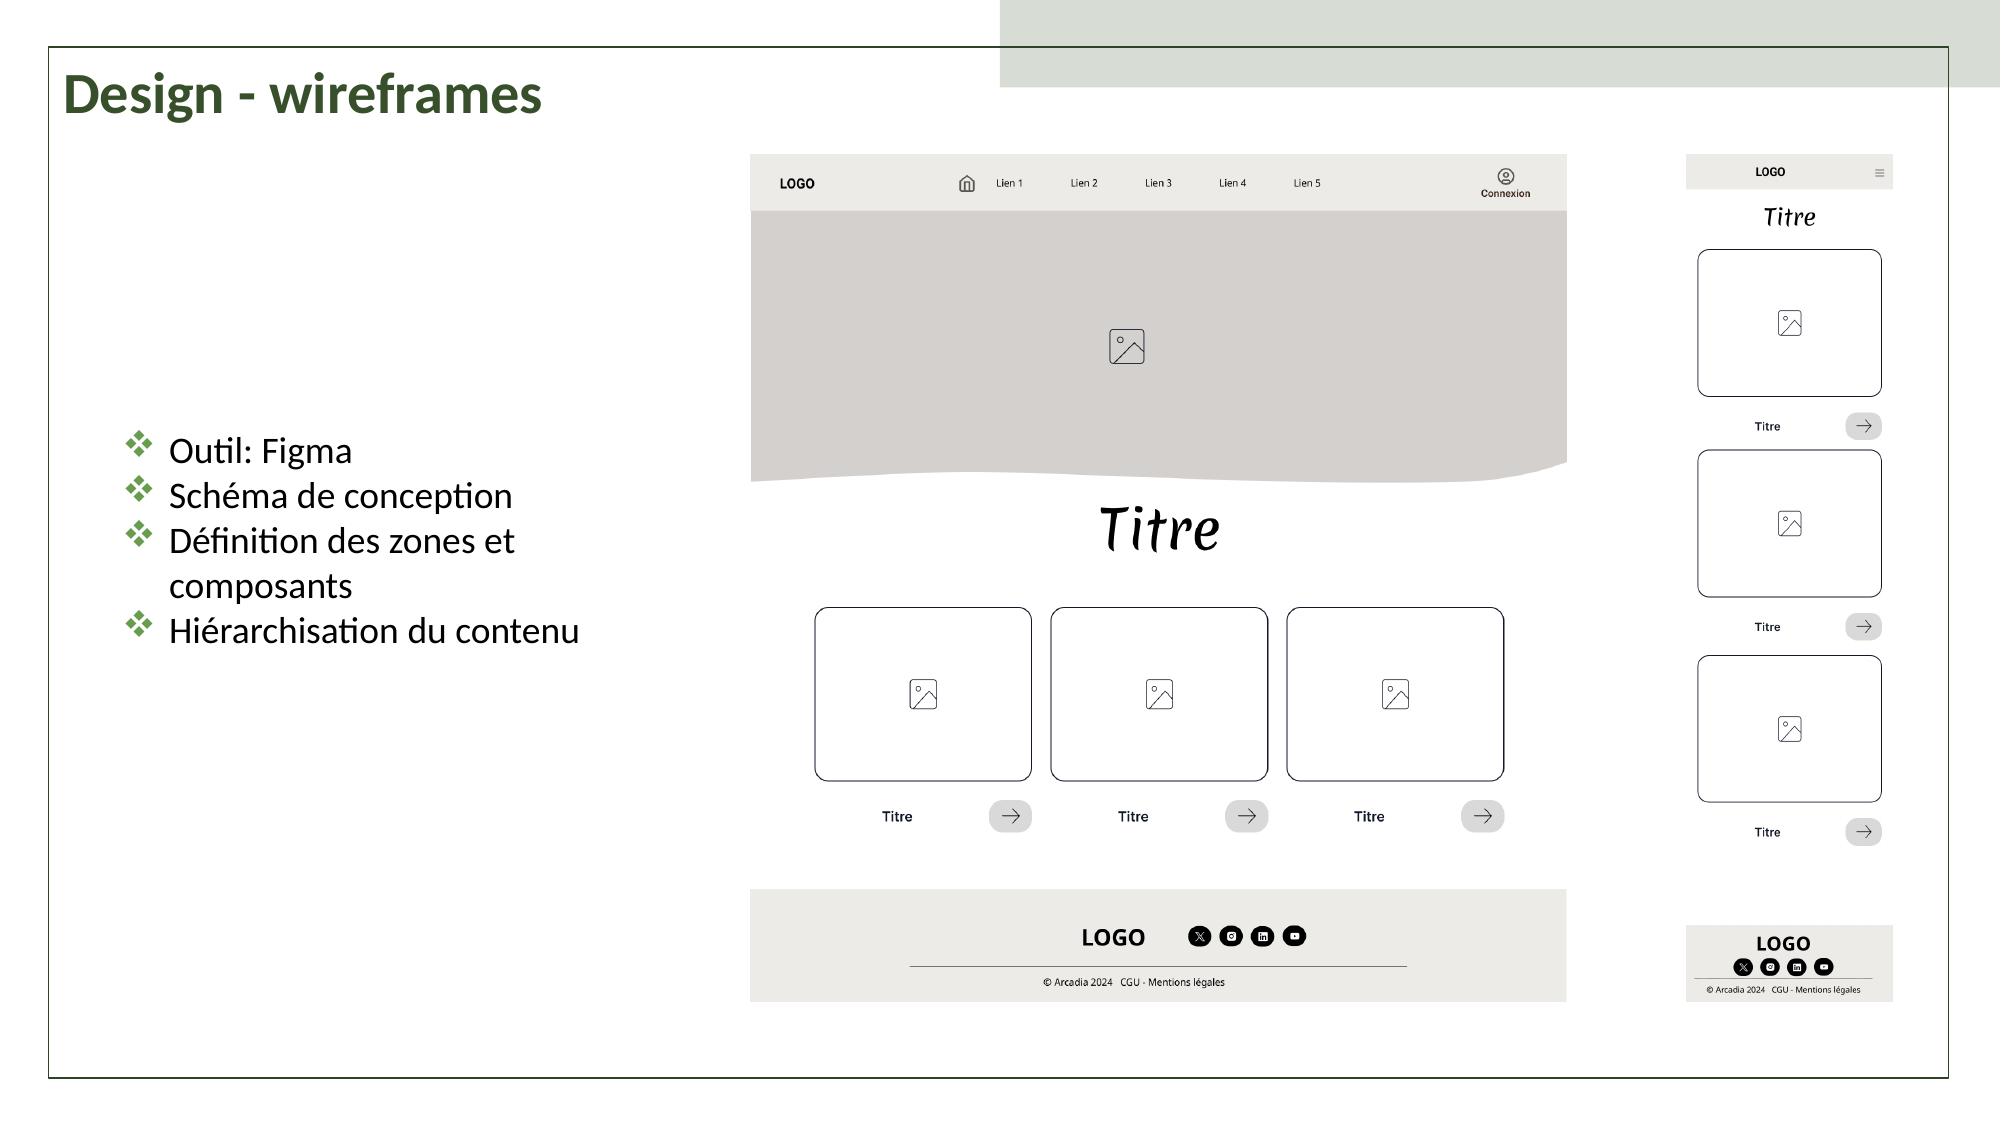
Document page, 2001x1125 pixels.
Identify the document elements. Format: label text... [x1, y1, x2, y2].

picture [750, 154, 1567, 1002]
picture [1686, 154, 1893, 1002]
text_box Outil: Figma Schéma de conception Définition des zones et composants Hiérarchisation du contenu [107, 418, 600, 704]
text_box [48, 46, 1949, 1079]
text_box [999, 0, 2000, 88]
text_box Design - wireframes [48, 46, 565, 135]
